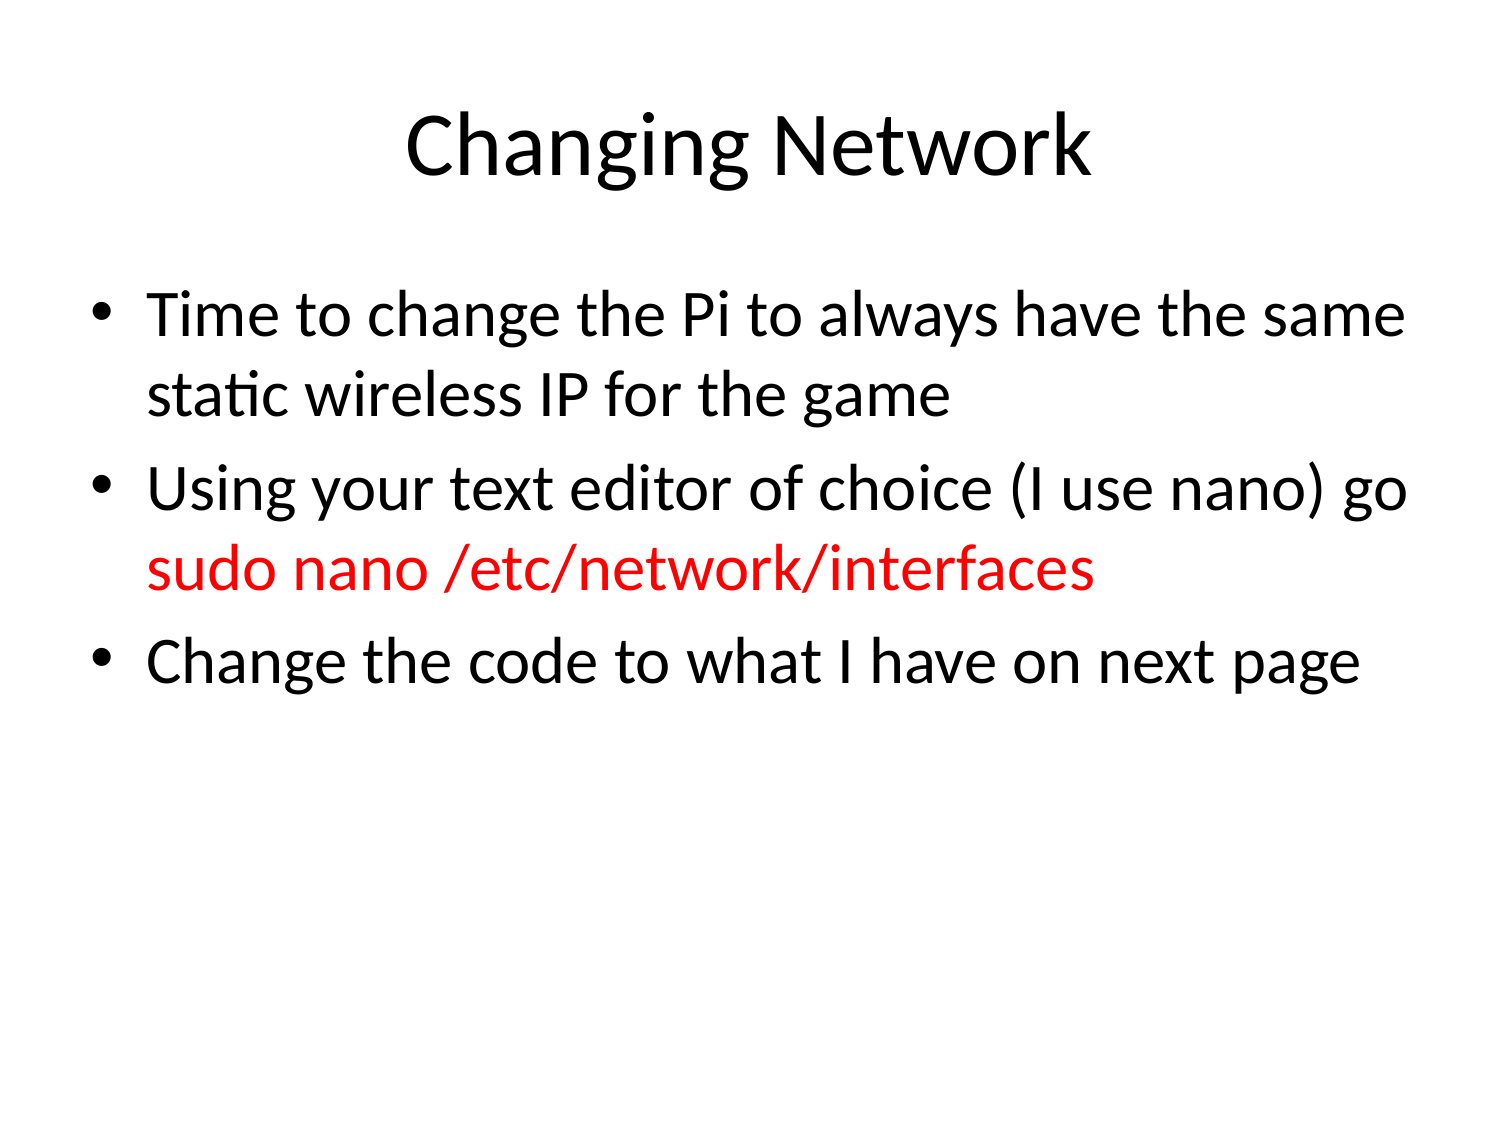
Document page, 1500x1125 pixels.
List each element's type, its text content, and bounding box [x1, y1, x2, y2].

title Changing Network [75, 45, 1425, 233]
list Time to change the Pi to always have the same static wireless IP for the game Using your text editor of choice (I use nano) go sudo nano /etc/network/interfaces Change the code to what I have on next page [75, 262, 1425, 1005]
